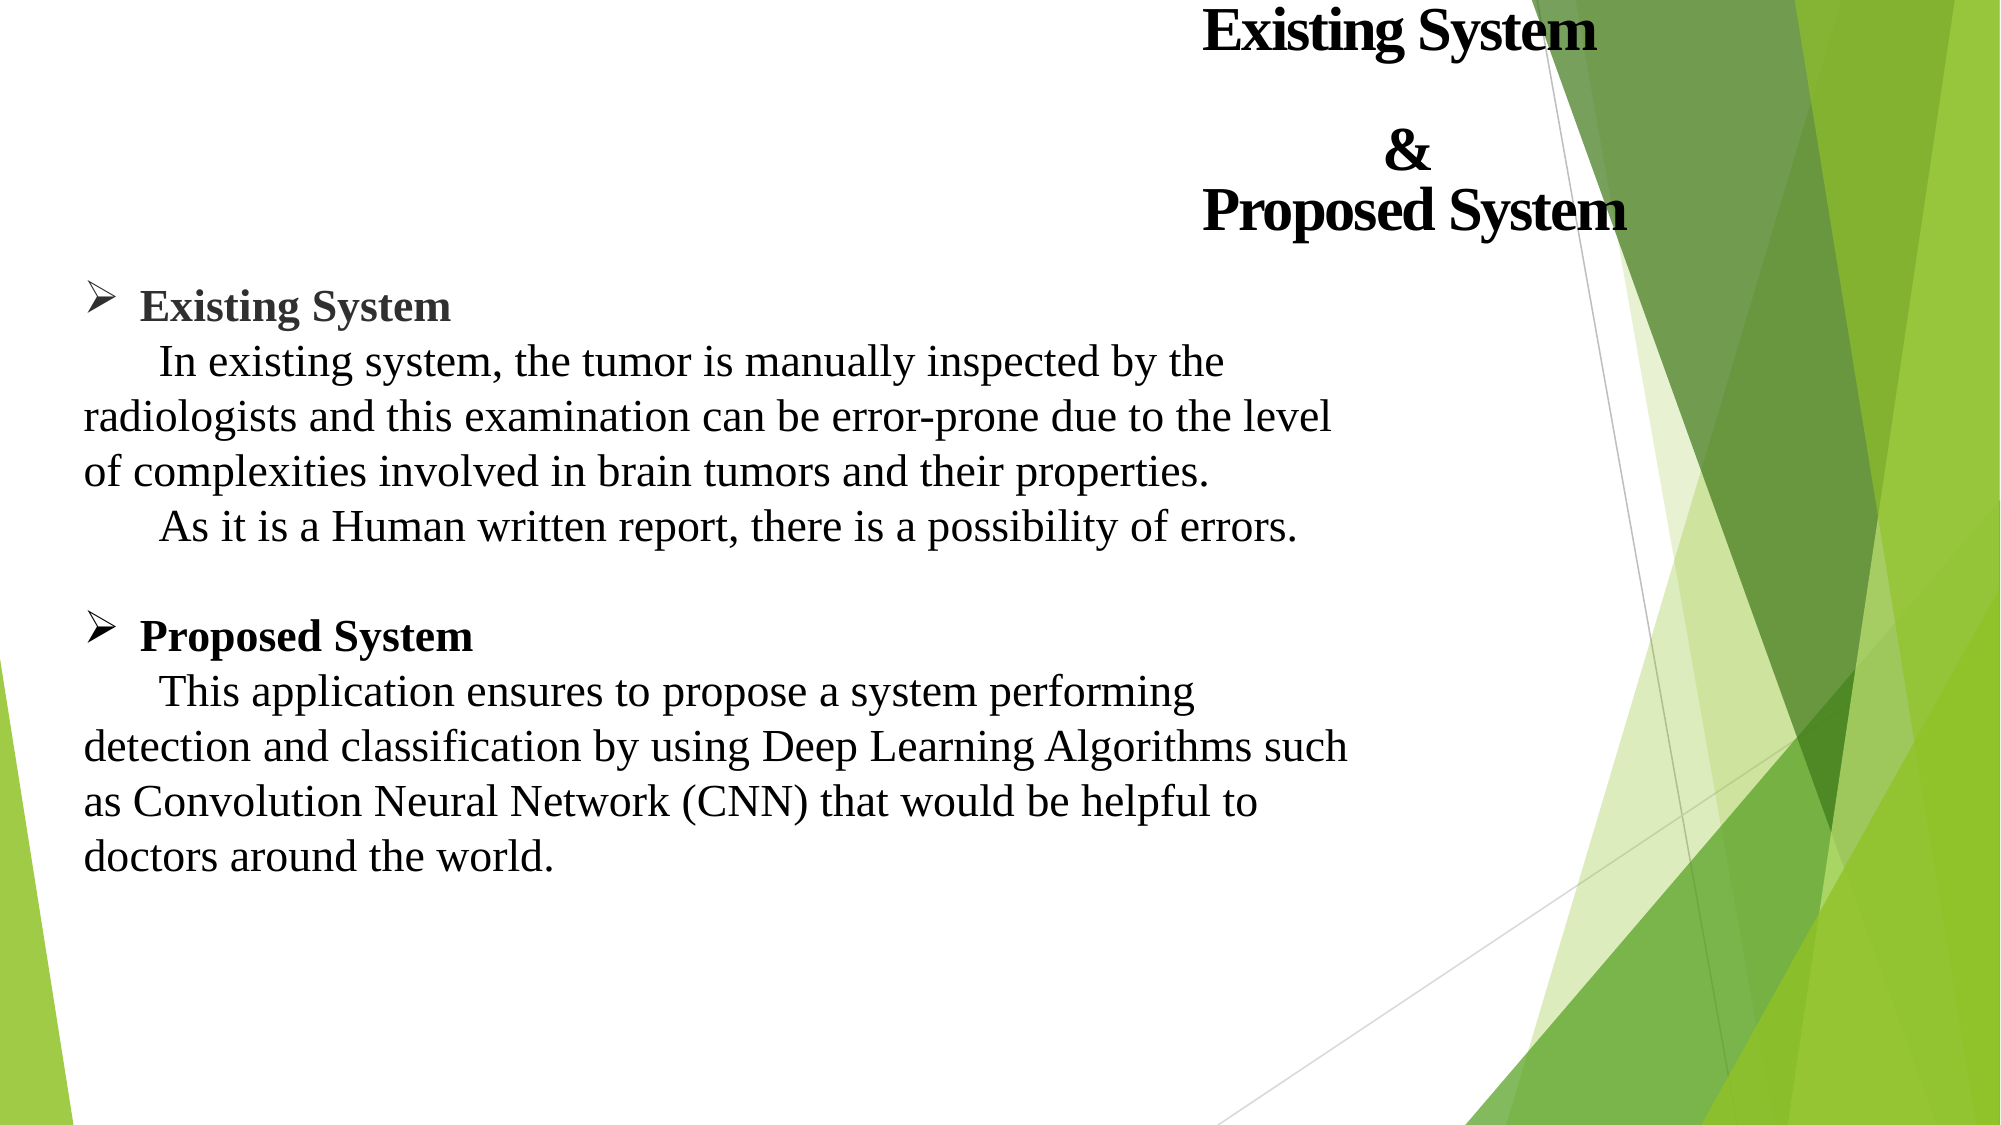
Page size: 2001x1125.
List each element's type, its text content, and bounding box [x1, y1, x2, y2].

text_box Existing System In existing system, the tumor is manually inspected by the radiologists and this examination can be error-prone due to the level of complexities involved in brain tumors and their properties. As it is a Human written report, there is a possibility of errors. Proposed System This application ensures to propose a system performing detection and classification by using Deep Learning Algorithms such as Convolution Neural Network (CNN) that would be helpful to doctors around the world. [75, 268, 1368, 888]
text_box Existing System & Proposed System [1194, 0, 1699, 250]
